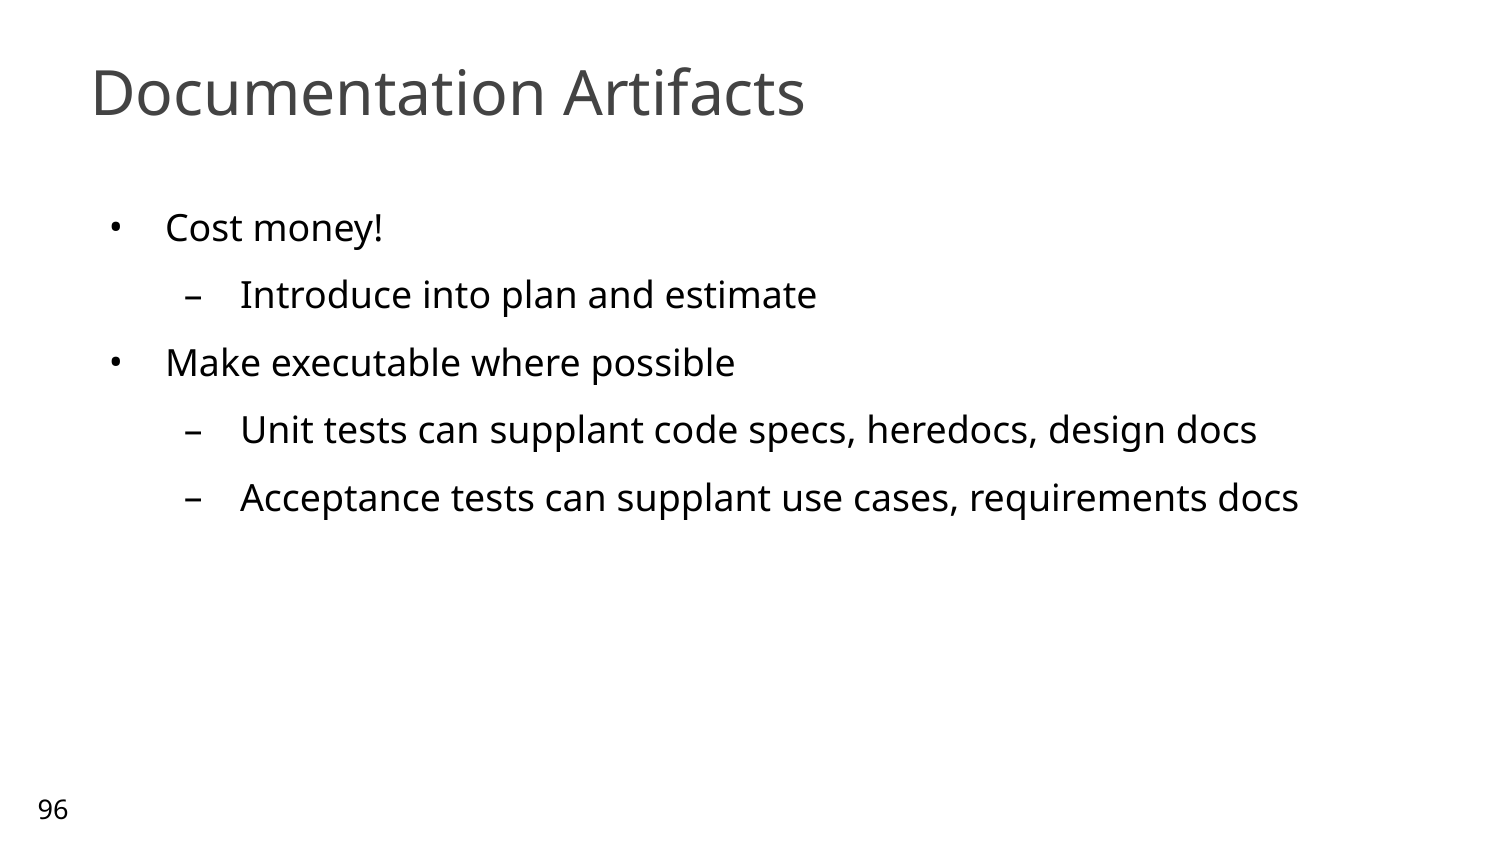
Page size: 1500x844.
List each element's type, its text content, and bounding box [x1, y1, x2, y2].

slide_number 96 [22, 795, 113, 825]
list Cost money! Introduce into plan and estimate Make executable where possible Unit tests can supplant code specs, heredocs, design docs Acceptance tests can supplant use cases, requirements docs [75, 166, 1343, 692]
title Documentation Artifacts [75, 33, 1425, 148]
